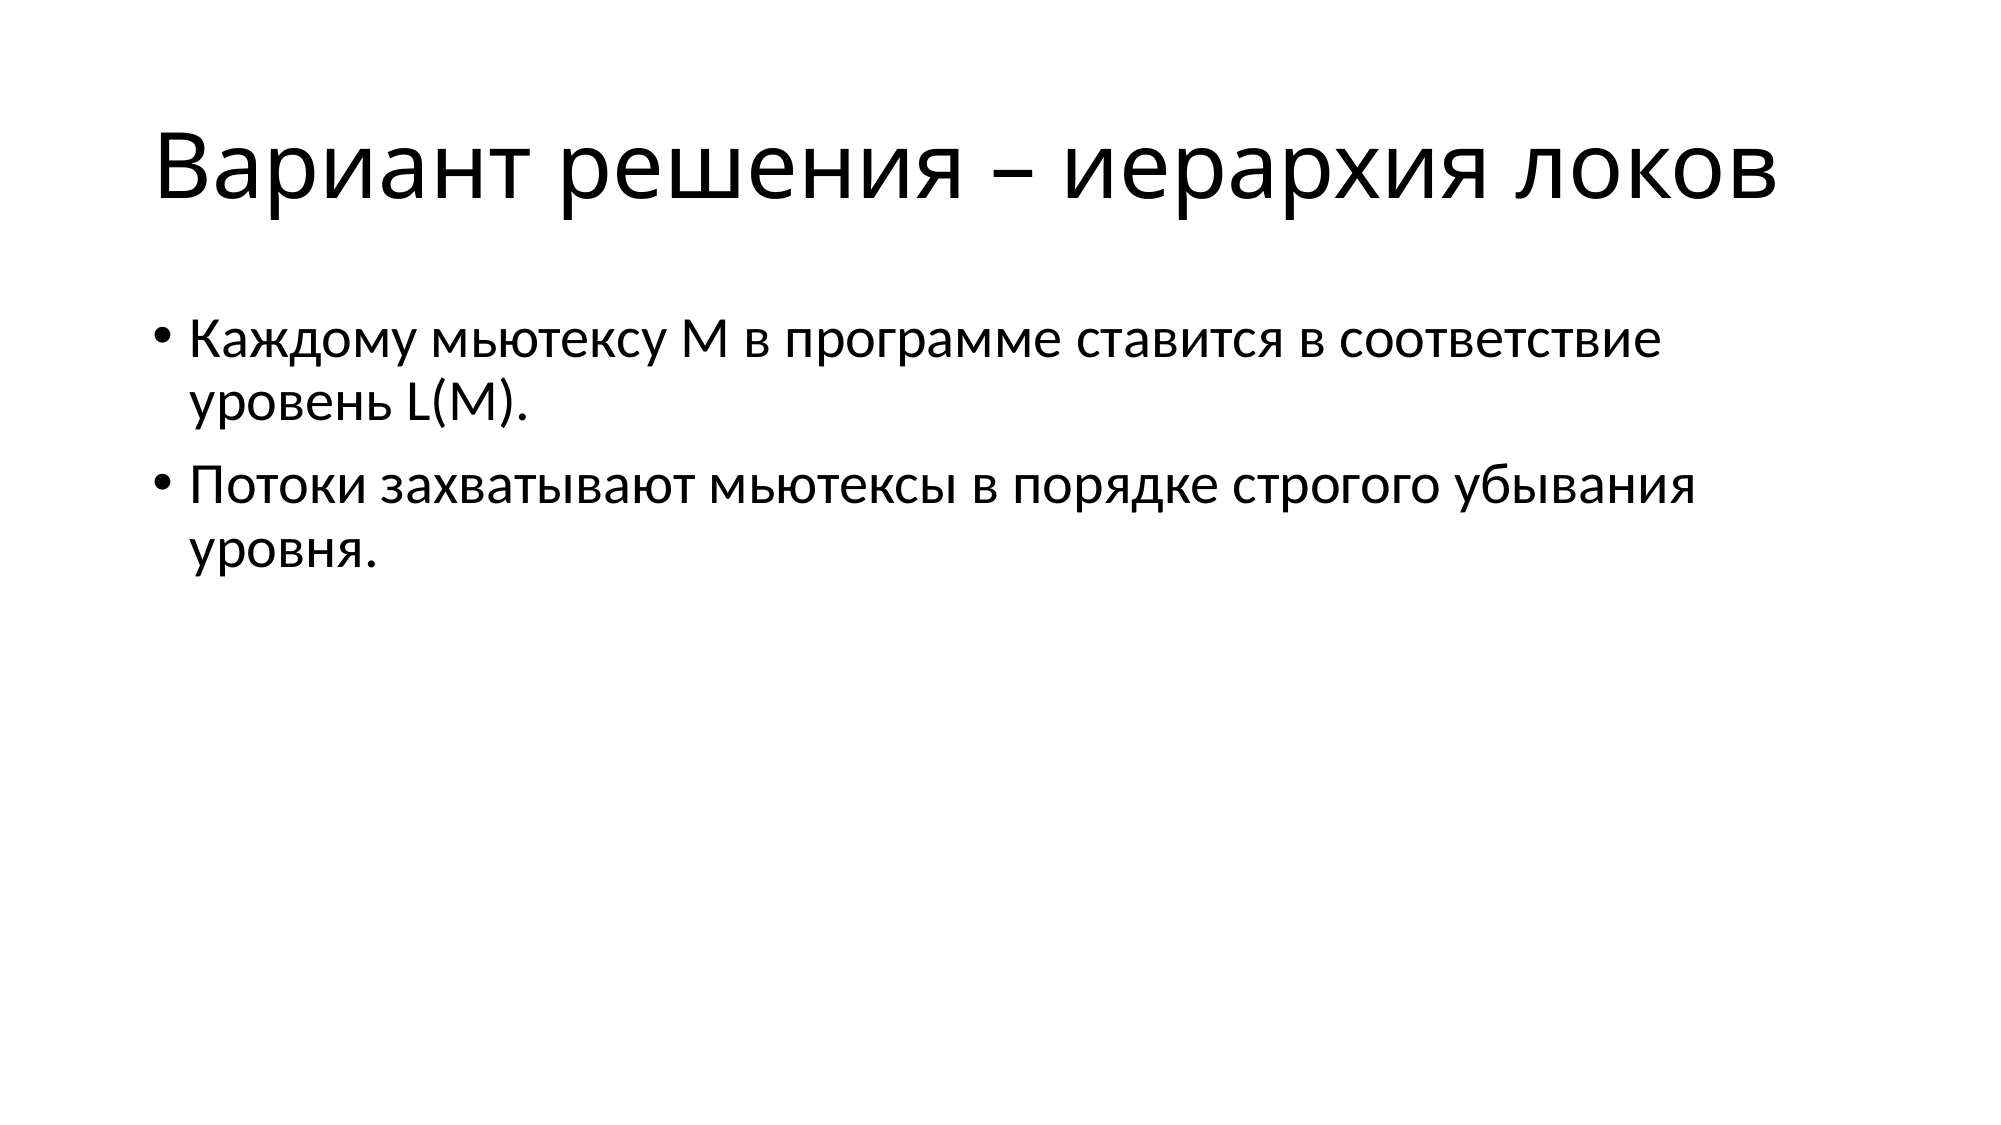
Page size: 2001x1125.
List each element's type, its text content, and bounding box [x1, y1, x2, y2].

title Вариант решения – иерархия локов [137, 59, 1863, 278]
list Каждому мьютексу M в программе ставится в соответствие уровень L(M). Потоки захватывают мьютексы в порядке строгого убывания уровня. [137, 299, 1863, 1014]
